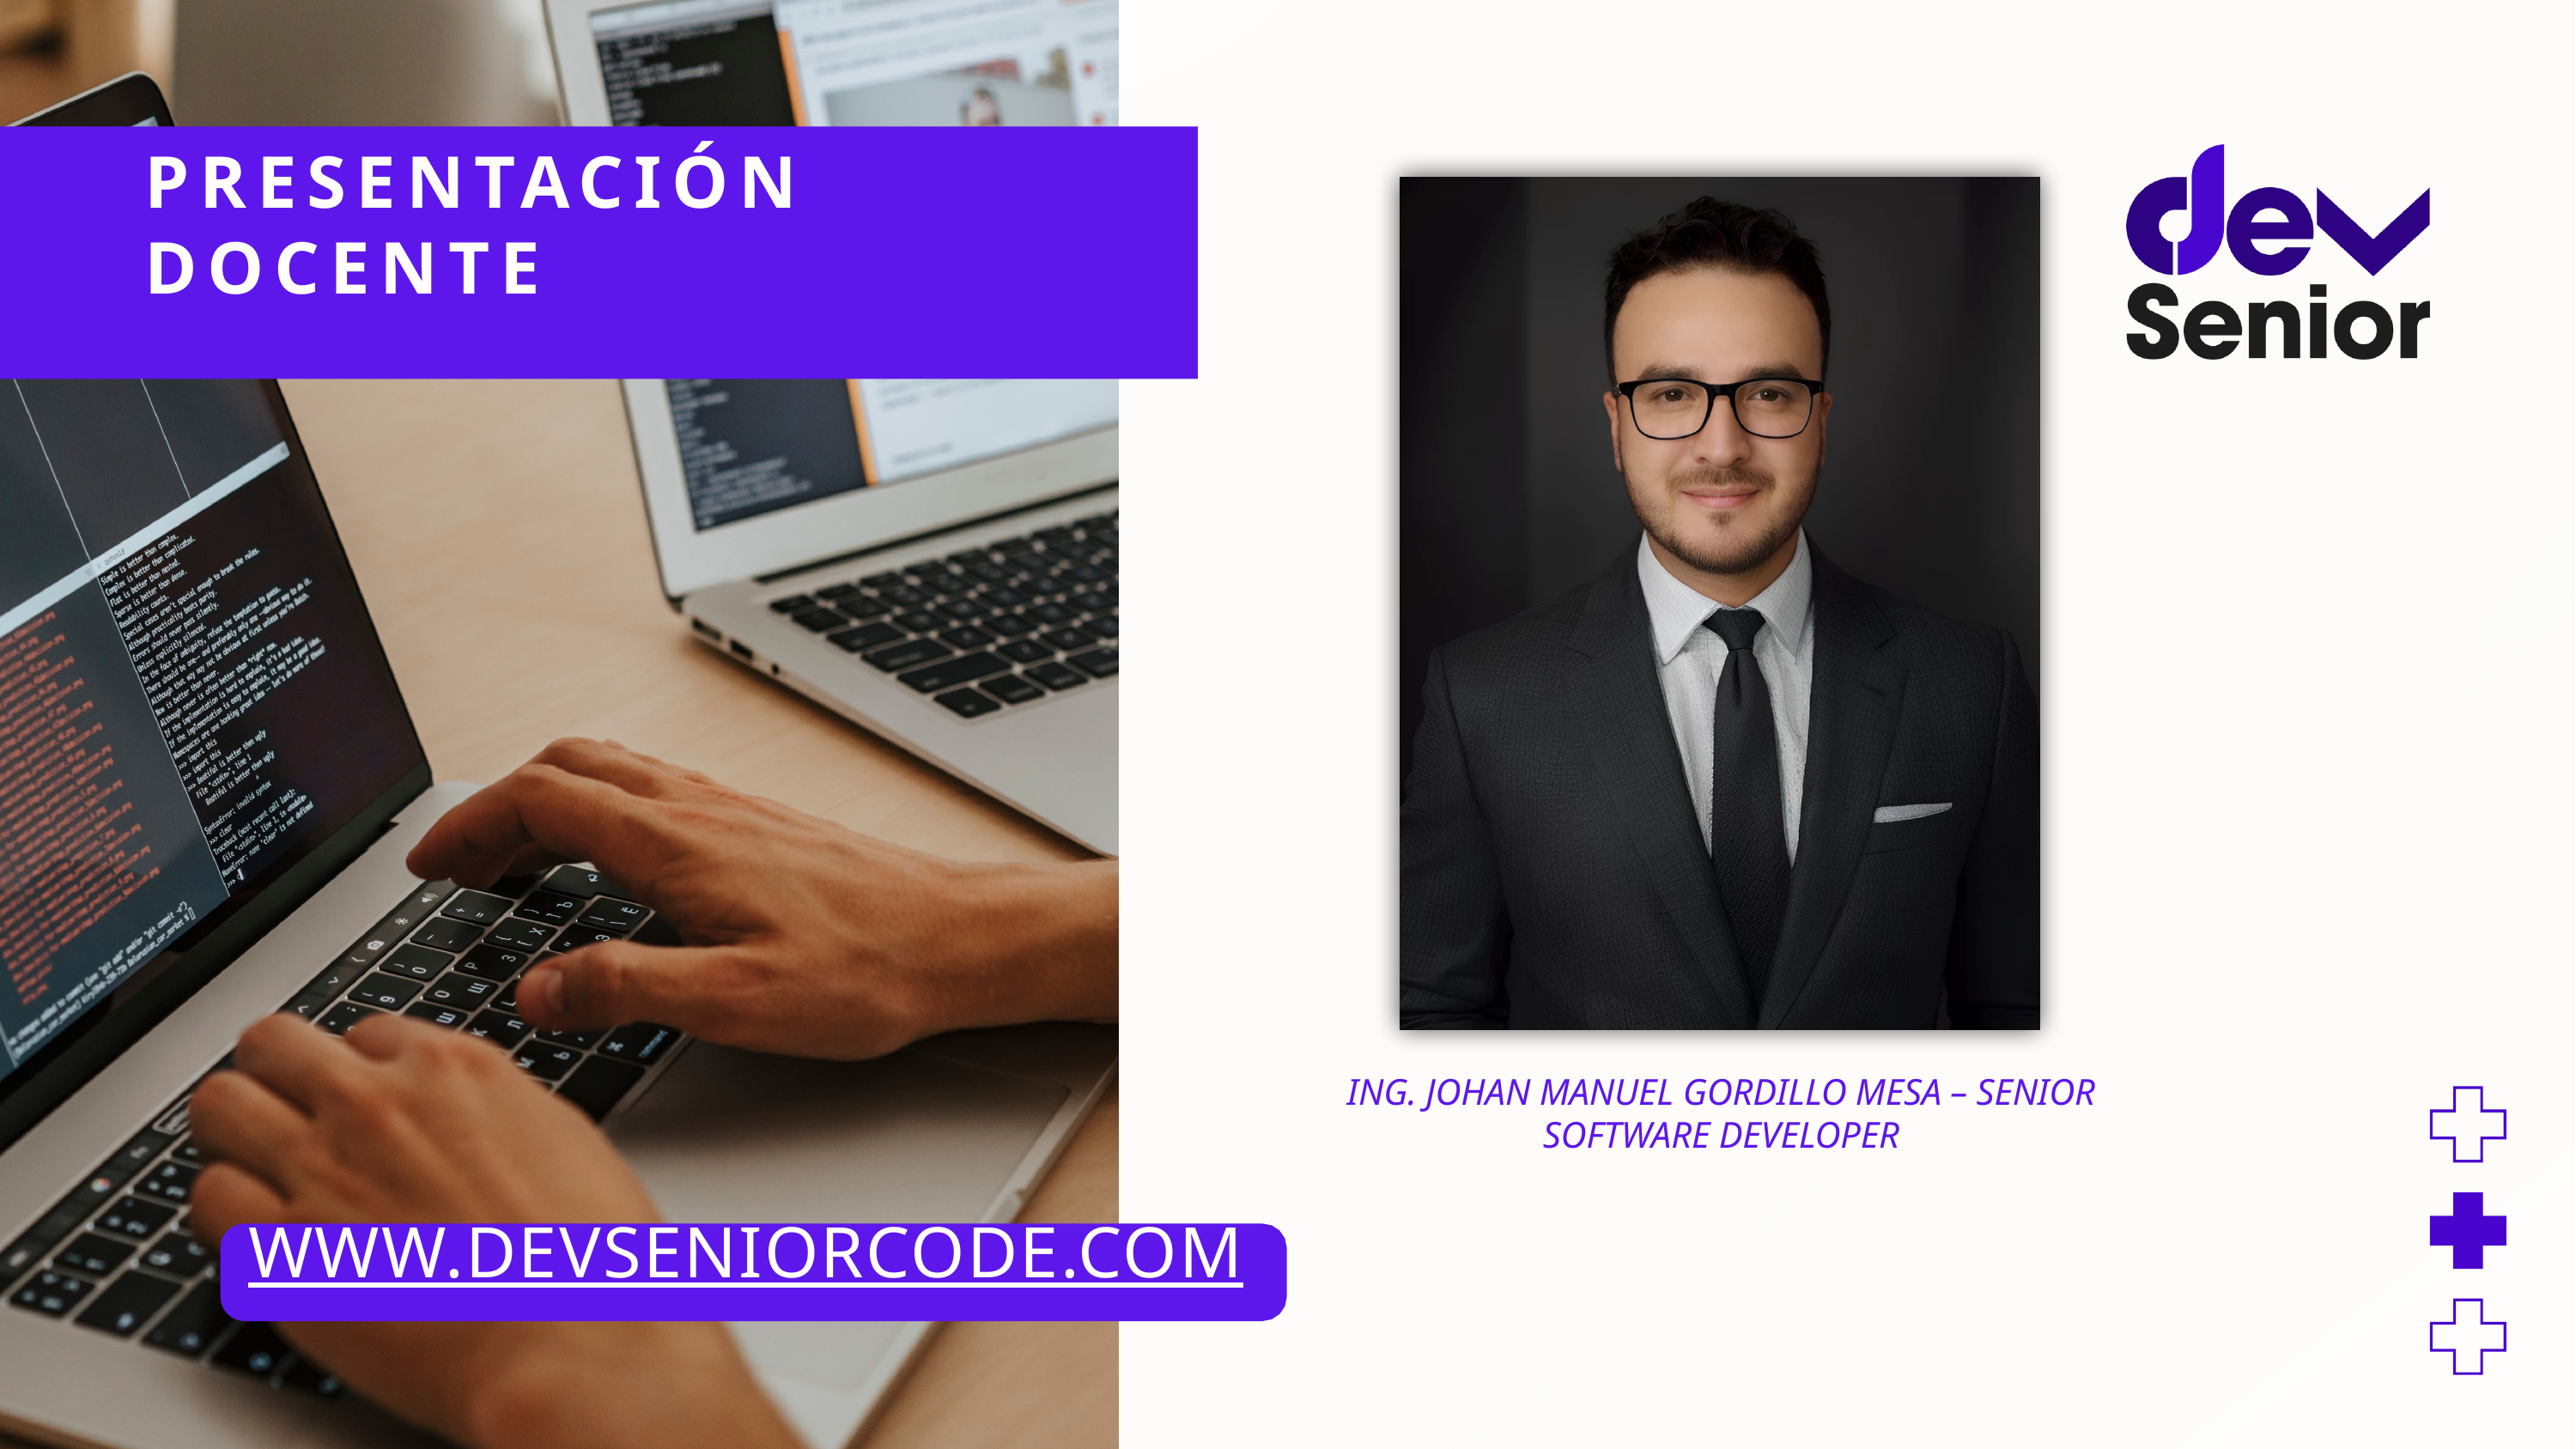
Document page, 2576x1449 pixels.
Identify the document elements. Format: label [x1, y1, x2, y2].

picture [1400, 176, 2041, 1031]
text_box [0, 0, 2575, 1449]
